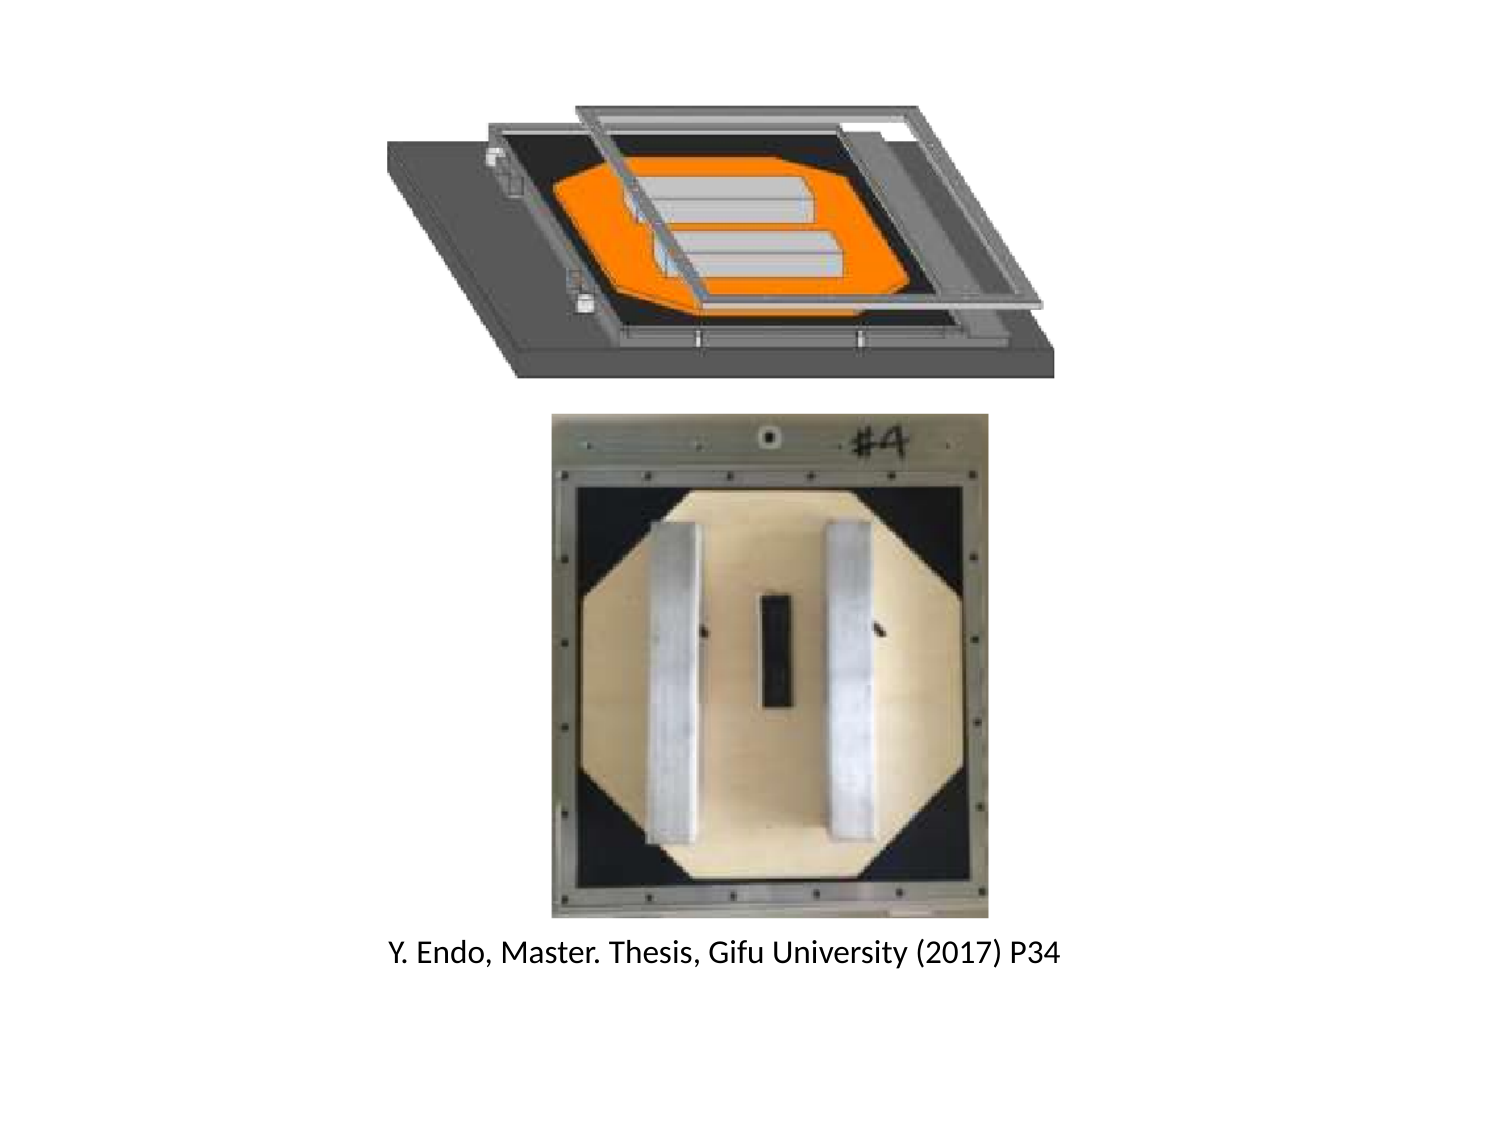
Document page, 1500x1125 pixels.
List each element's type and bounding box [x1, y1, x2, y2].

text_box [369, 98, 1110, 987]
